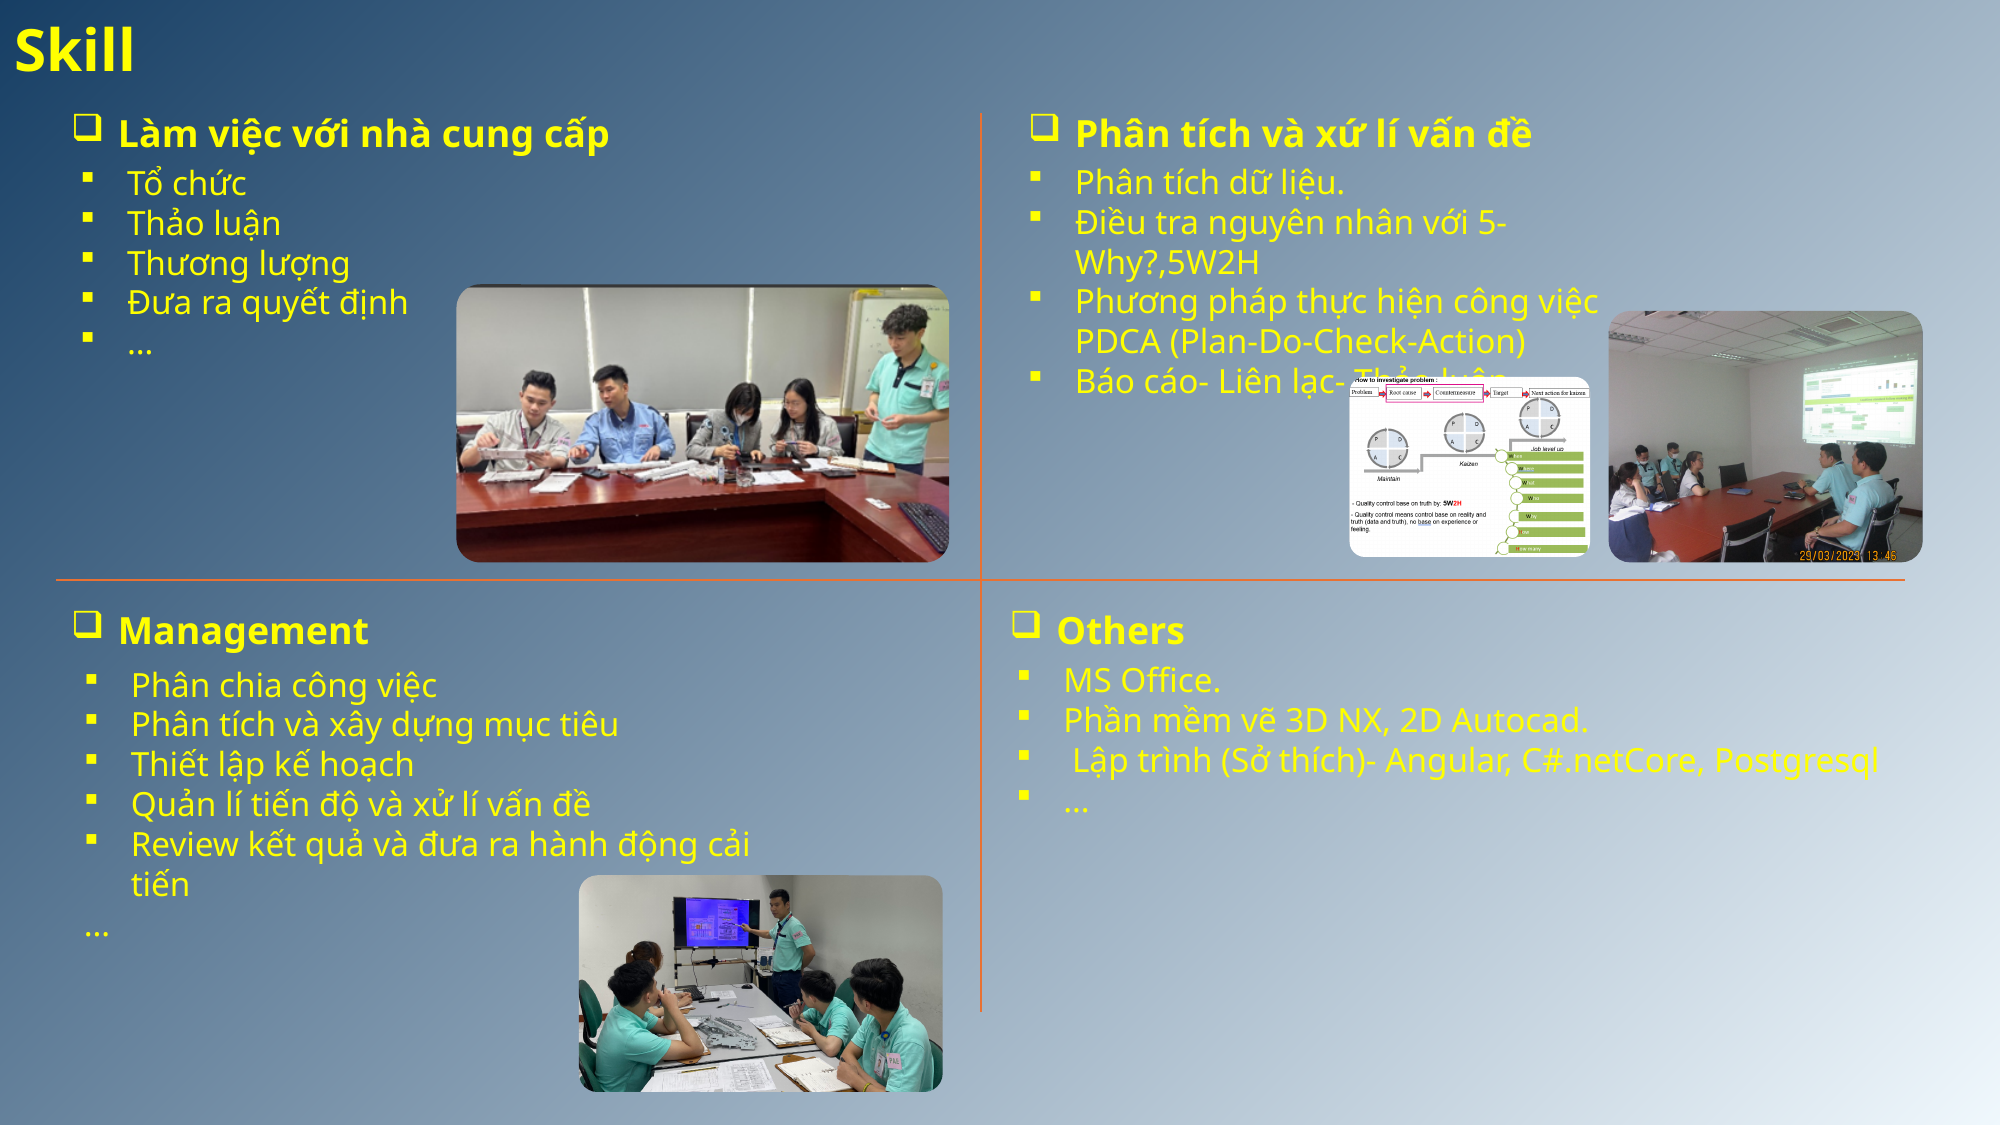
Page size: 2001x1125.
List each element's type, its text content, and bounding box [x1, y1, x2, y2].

text_box Tổ chức Thảo luận Thương lượng Đưa ra quyết định … [65, 154, 661, 409]
text_box Management [56, 599, 652, 704]
picture [578, 874, 944, 1093]
text_box Phân tích và xứ lí vấn đề [1013, 102, 1609, 153]
picture [1348, 376, 1591, 558]
text_box Others [994, 599, 1591, 704]
picture [1608, 310, 1924, 563]
text_box Skill [0, 5, 711, 91]
text_box Phân chia công việc Phân tích và xây dựng mục tiêu Thiết lập kế hoạch Quản lí tiến độ và xử lí vấn đề Review kết quả và đưa ra hành động cải tiến … [69, 656, 811, 1071]
picture [455, 283, 950, 563]
text_box Phân tích dữ liệu. Điều tra nguyên nhân với 5-Why?,5W2H Phương pháp thực hiện công việc PDCA (Plan-Do-Check-Action) Báo cáo- Liên lạc- Thảo luận [1013, 153, 1659, 408]
text_box MS Office. Phần mềm vẽ 3D NX, 2D Autocad. Lập trình (Sở thích)- Angular, C#.netCore, Postgresql … [1001, 652, 1923, 827]
text_box Làm việc với nhà cung cấp [56, 102, 652, 163]
